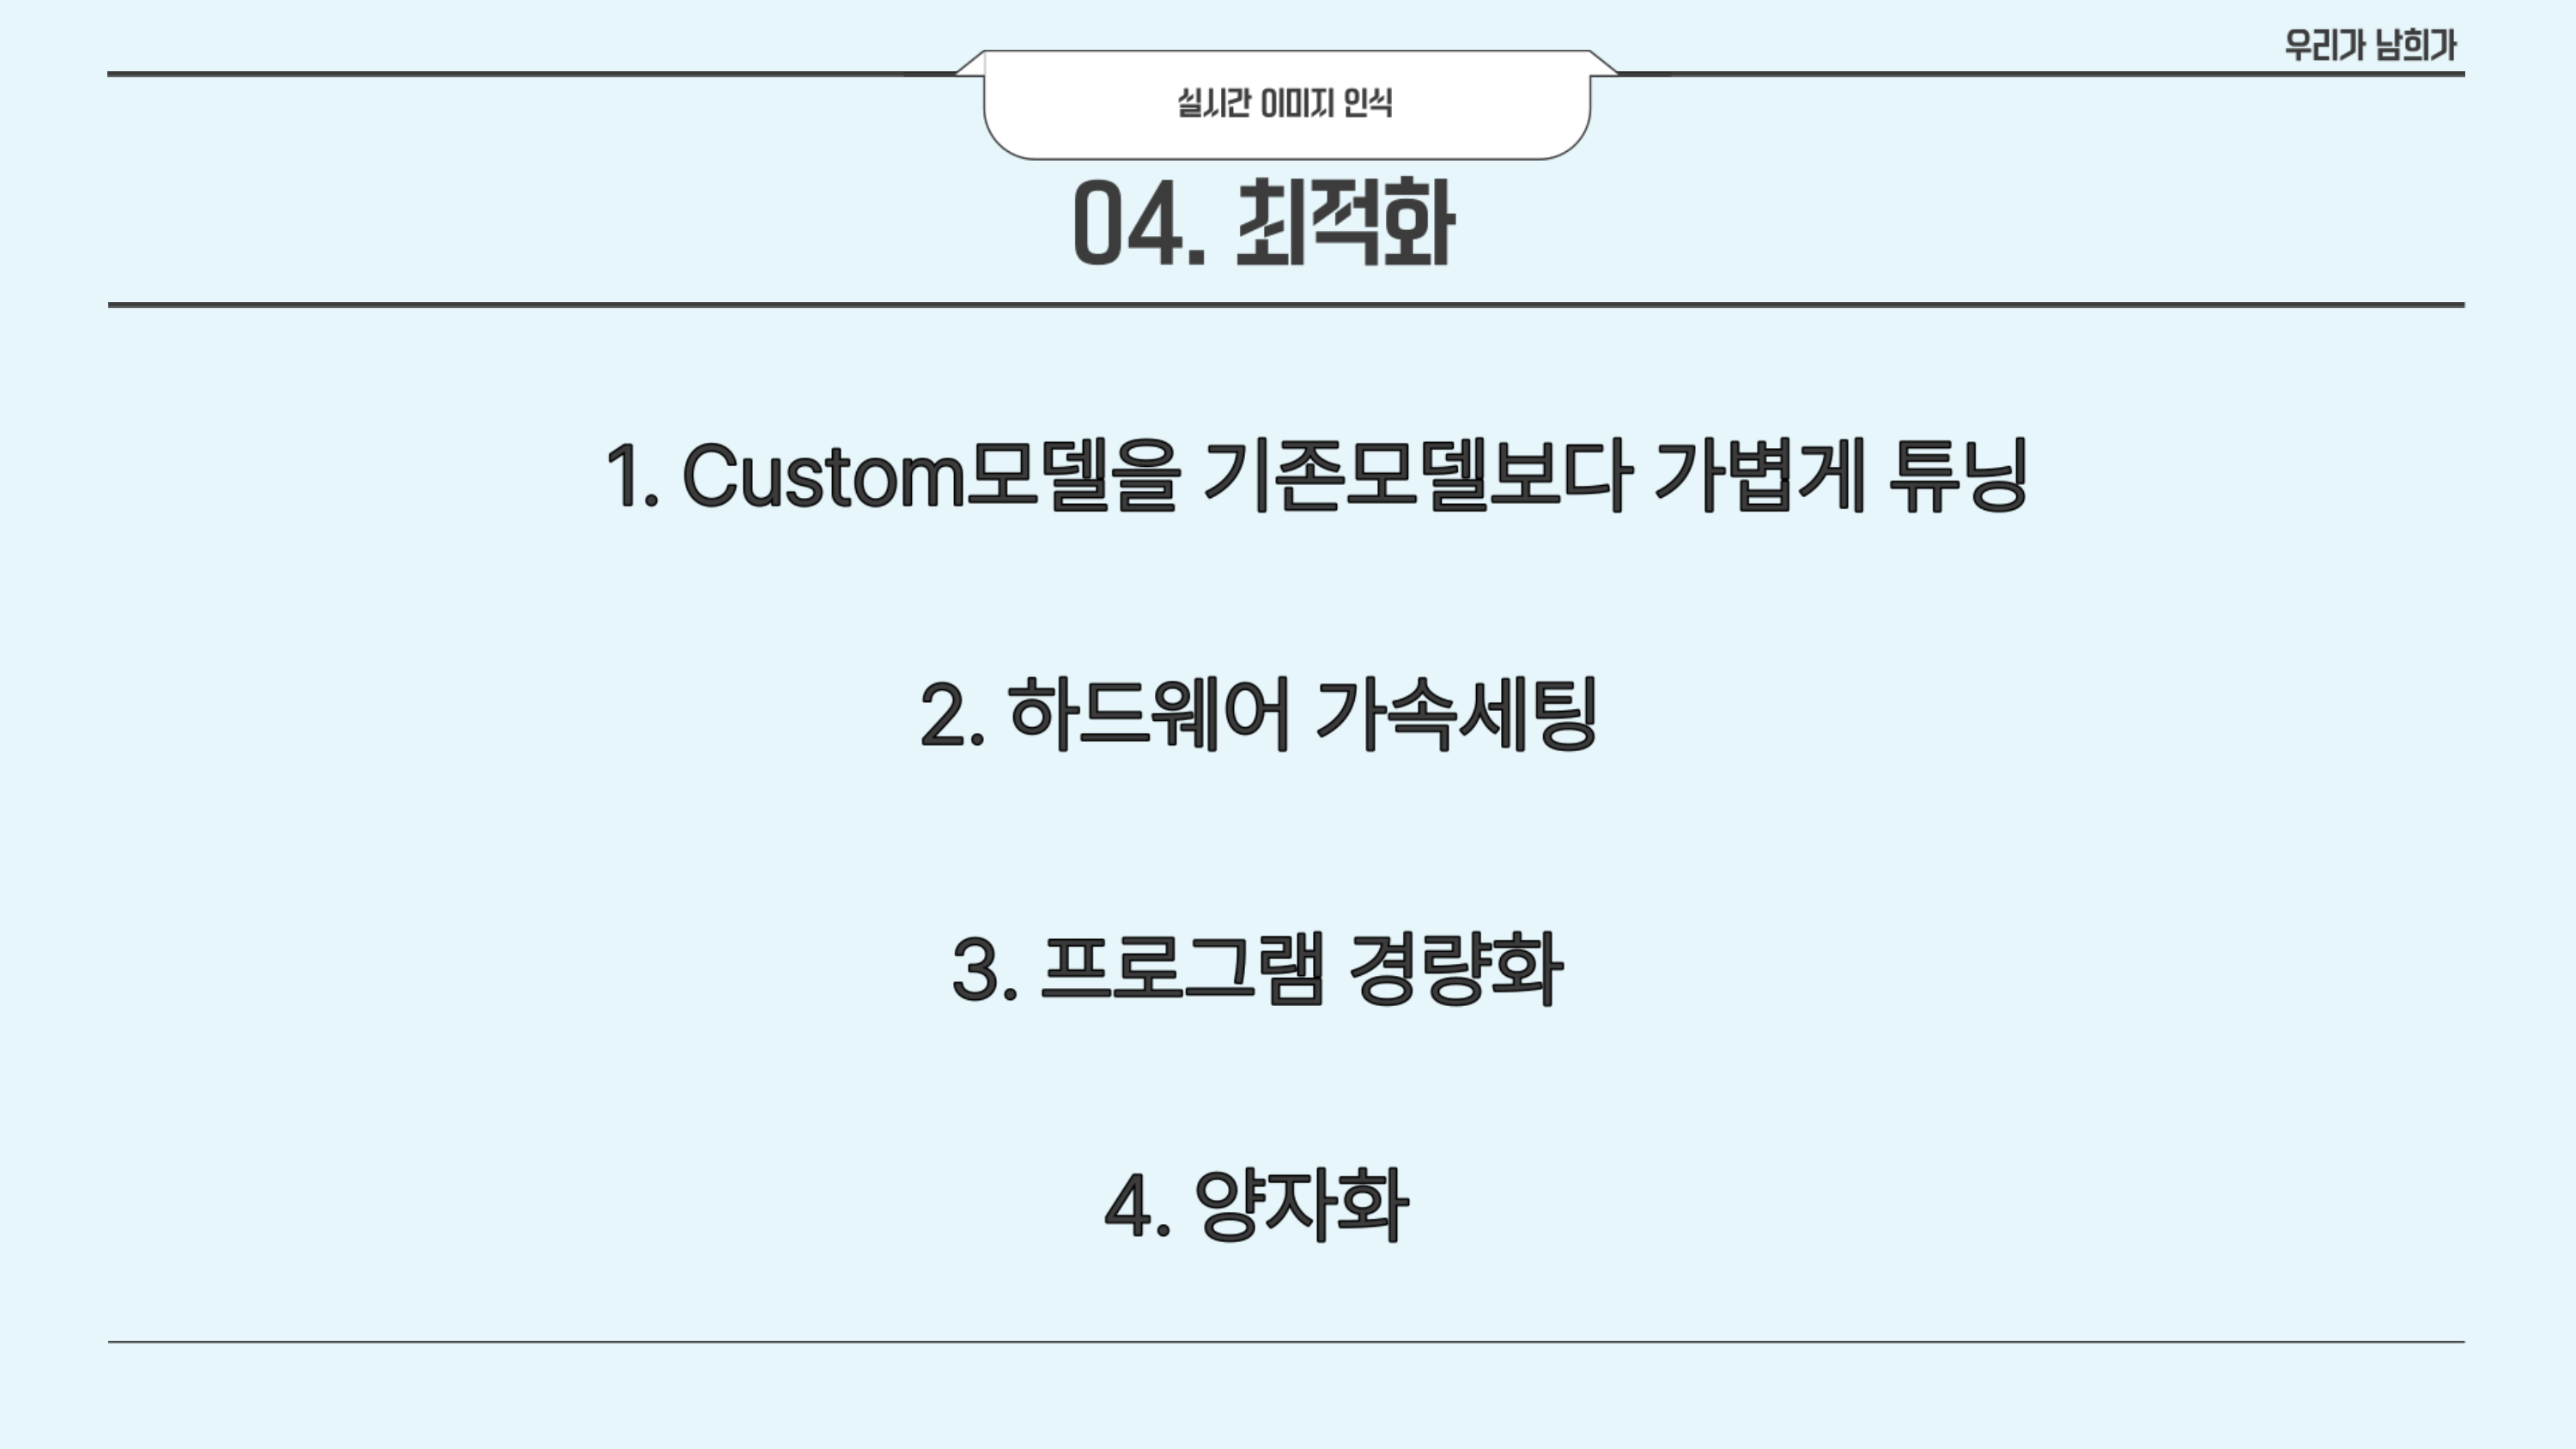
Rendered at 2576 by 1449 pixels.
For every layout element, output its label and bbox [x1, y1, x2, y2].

text_box [107, 71, 650, 78]
text_box [903, 50, 1673, 71]
picture [457, 308, 2219, 1399]
text_box [1680, 71, 2465, 78]
picture [2163, 9, 2543, 102]
text_box [1600, 1341, 2466, 1344]
picture [520, 73, 1808, 302]
text_box [108, 302, 2466, 308]
text_box [108, 1341, 975, 1344]
